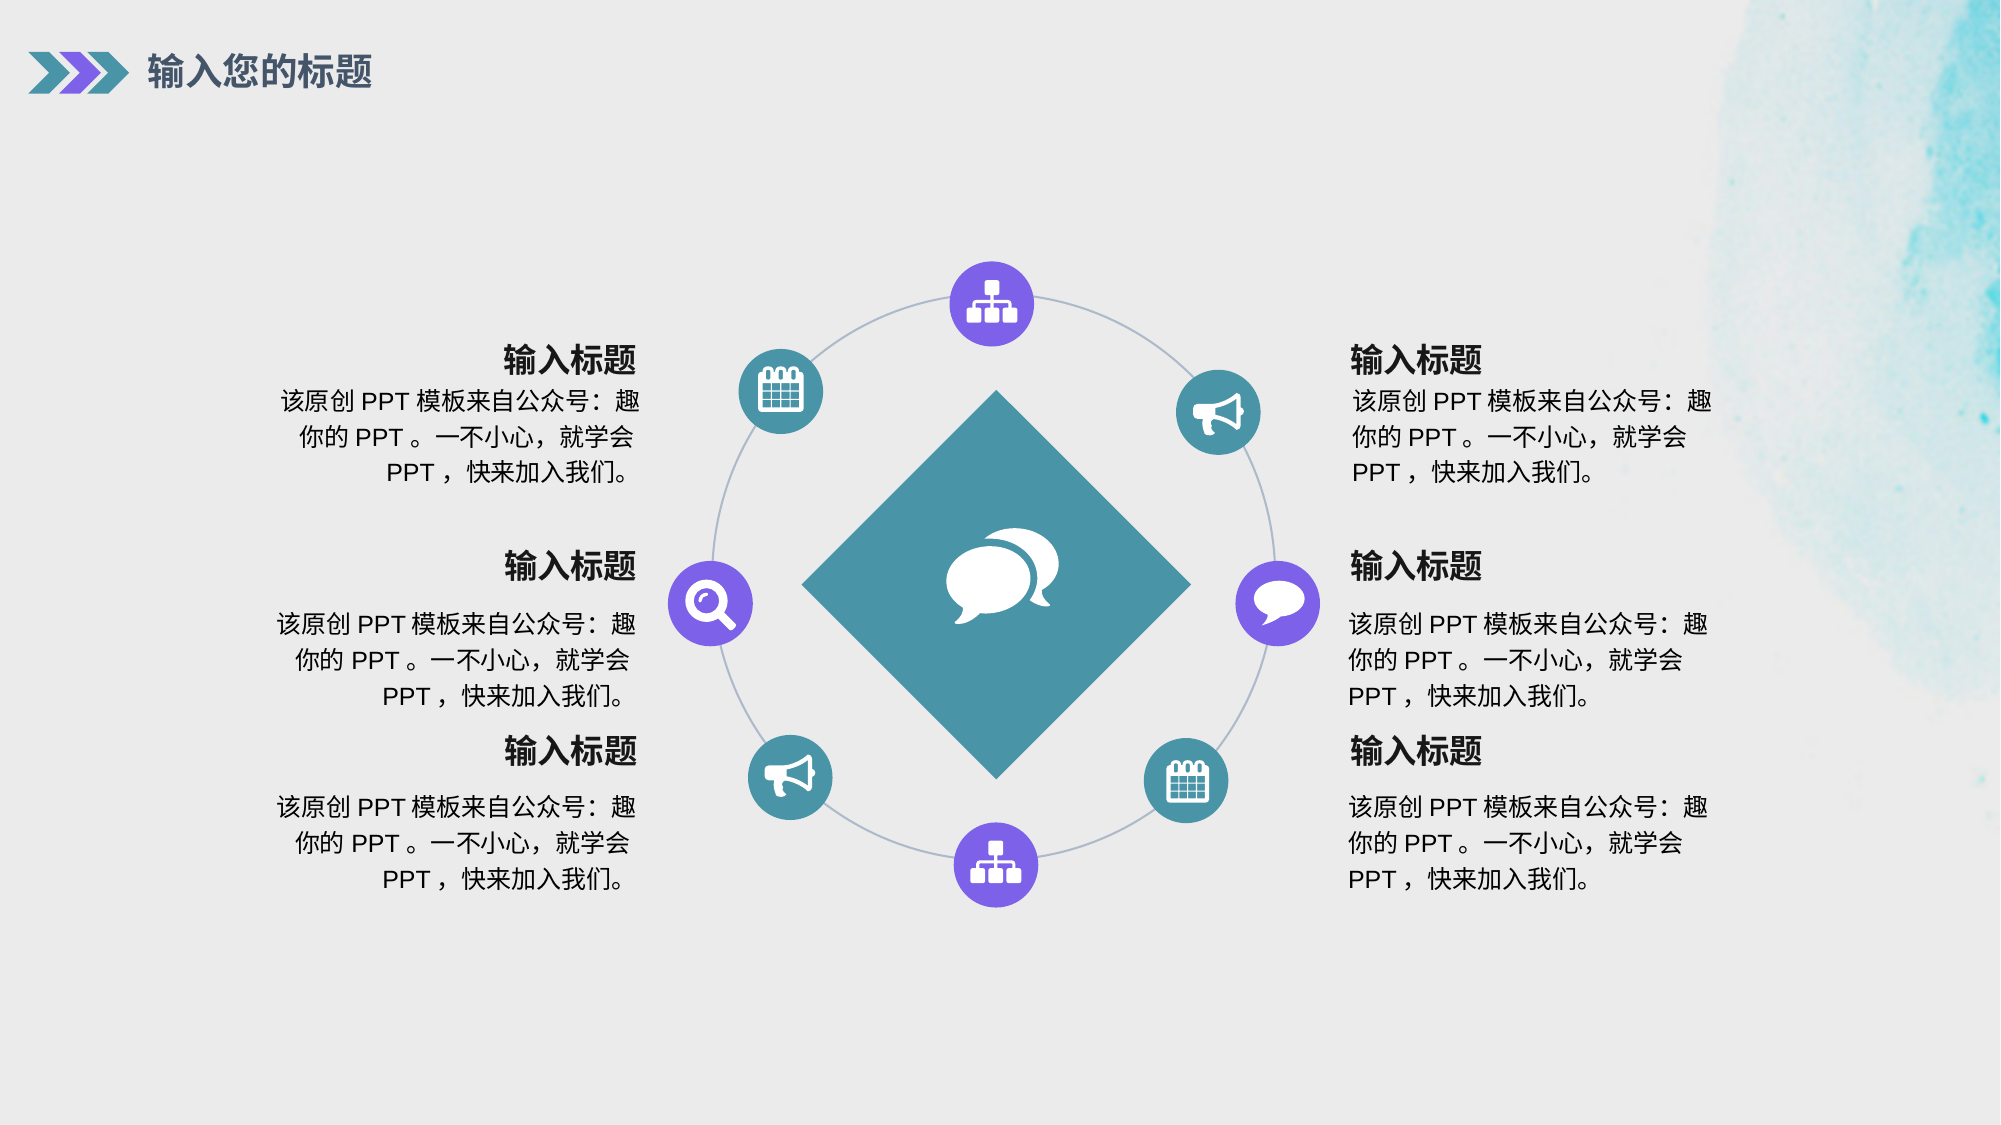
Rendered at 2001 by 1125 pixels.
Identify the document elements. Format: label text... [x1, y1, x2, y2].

text_box 该原创PPT模板来自公众号：趣你的PPT。一不小心，就学会PPT，快来加入我们。 [1348, 603, 1731, 711]
text_box 输入标题 [316, 338, 637, 379]
text_box [667, 560, 753, 647]
text_box [970, 840, 1022, 884]
text_box [764, 754, 816, 797]
text_box [953, 822, 1039, 908]
text_box 该原创PPT模板来自公众号：趣你的PPT。一不小心，就学会PPT，快来加入我们。 [254, 603, 637, 711]
text_box [712, 296, 1275, 858]
text_box 该原创PPT模板来自公众号：趣你的PPT。一不小心，就学会PPT，快来加入我们。 [258, 379, 641, 487]
text_box 输入标题 [1350, 730, 1671, 771]
text_box 输入您的标题 [133, 40, 388, 101]
text_box [949, 261, 1035, 347]
text_box [1235, 560, 1321, 647]
text_box 输入标题 [1350, 338, 1671, 379]
text_box [56, 50, 103, 95]
text_box 输入标题 [316, 545, 638, 586]
text_box 该原创PPT模板来自公众号：趣你的PPT。一不小心，就学会PPT，快来加入我们。 [1348, 786, 1731, 894]
text_box [685, 579, 737, 631]
text_box 输入标题 [316, 730, 638, 771]
text_box [966, 280, 1018, 323]
text_box [1193, 392, 1244, 436]
text_box [738, 348, 824, 435]
text_box 该原创PPT模板来自公众号：趣你的PPT。一不小心，就学会PPT，快来加入我们。 [254, 786, 637, 894]
text_box [1166, 760, 1210, 803]
text_box [84, 50, 131, 95]
text_box [25, 50, 72, 95]
text_box [1143, 738, 1229, 824]
text_box [758, 366, 804, 412]
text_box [944, 526, 1061, 625]
text_box [747, 734, 833, 821]
text_box [1176, 369, 1261, 455]
text_box 该原创PPT模板来自公众号：趣你的PPT。一不小心，就学会PPT，快来加入我们。 [1352, 379, 1735, 487]
picture [0, 0, 2001, 1125]
text_box [1253, 580, 1305, 626]
text_box 输入标题 [1350, 545, 1671, 586]
